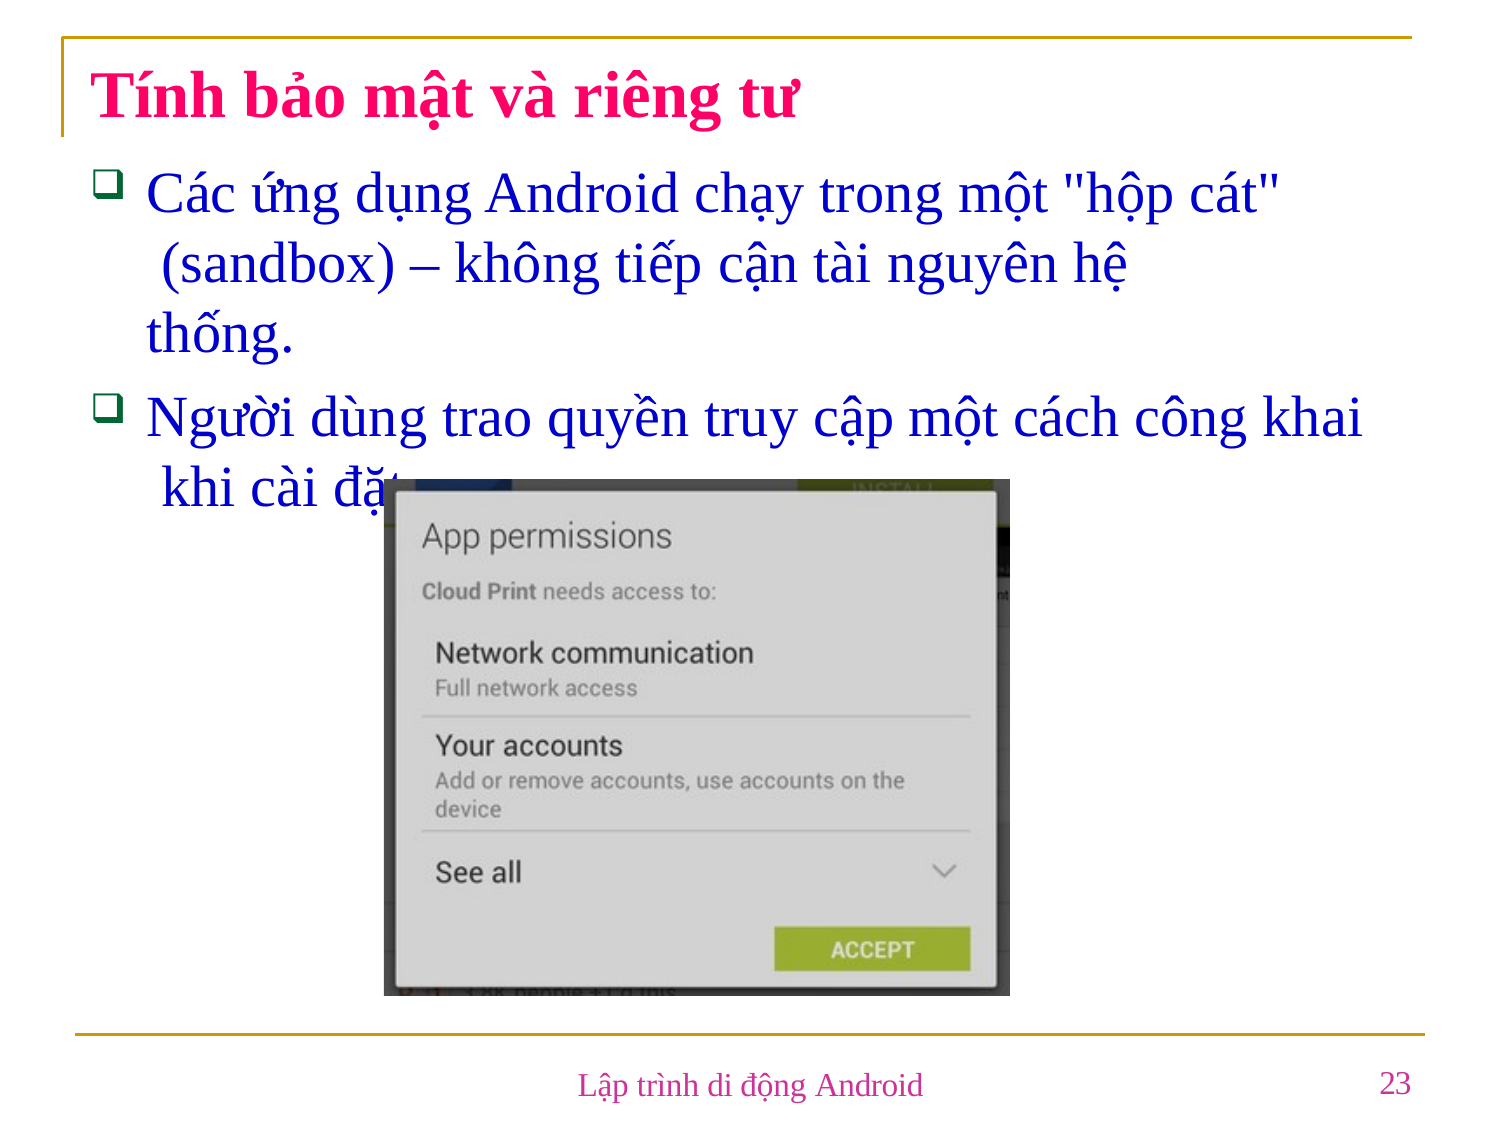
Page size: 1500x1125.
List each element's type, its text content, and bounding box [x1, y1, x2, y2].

text_box [383, 479, 1010, 996]
title Tính bảo mật và riêng tư [87, 49, 804, 152]
slide_number Lập trình di động Android [575, 1063, 925, 1125]
slide_number 23 [1373, 1063, 1417, 1125]
text_box Các ứng dụng Android chạy trong một "hộp cát" (sandbox) – không tiếp cận tài nguyên hệ thống. Người dùng trao quyền truy cập một cách công khai khi cài đặt. [87, 152, 1365, 519]
